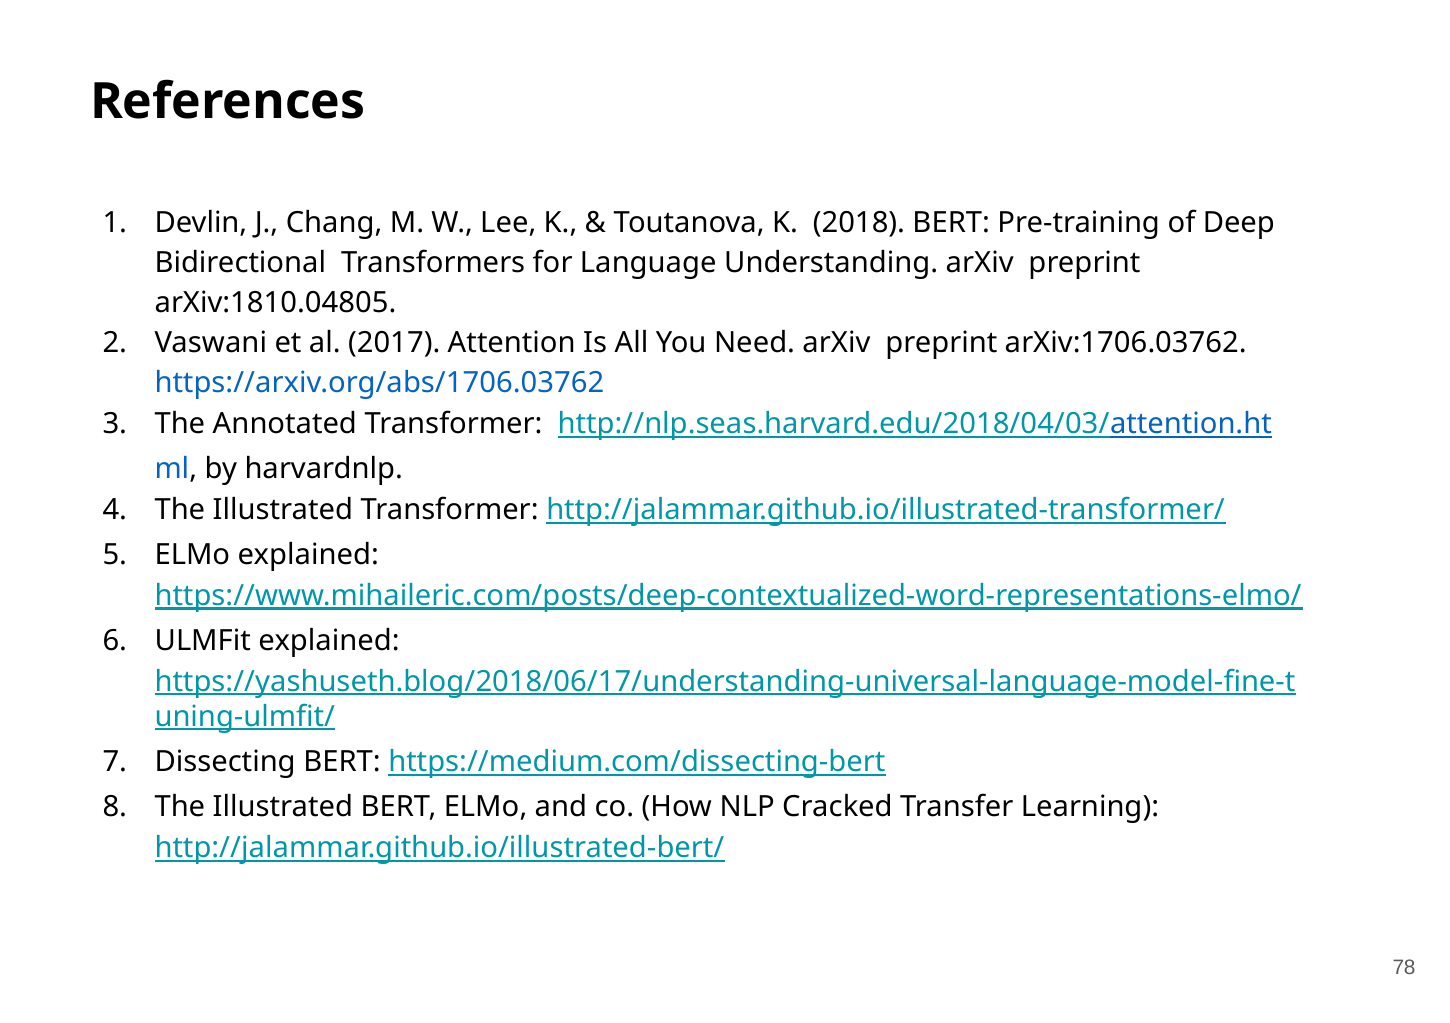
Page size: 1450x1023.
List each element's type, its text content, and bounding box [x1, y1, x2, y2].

text_box References Devlin, J., Chang, M. W., Lee, K., & Toutanova, K. (2018). BERT: Pre-training of Deep Bidirectional Transformers for Language Understanding. arXiv preprint arXiv:1810.04805.​ Vaswani et al. (2017). Attention Is All You Need. arXiv preprint arXiv:1706.03762. https://arxiv.org/abs/1706.03762​ The Annotated Transformer: http://nlp.seas.harvard.edu/2018/04/03/attention.html, by harvardnlp.​ The Illustrated Transformer: http://jalammar.github.io/illustrated-transformer/ ELMo explained: https://www.mihaileric.com/posts/deep-contextualized-word-representations-elmo/ ULMFit explained: https://yashuseth.blog/2018/06/17/understanding-universal-language-model-fine-tuning-ulmfit/ Dissecting BERT: https://medium.com/dissecting-bert​ The Illustrated BERT, ELMo, and co. (How NLP Cracked Transfer Learning): http://jalammar.github.io/illustrated-bert/ [0, 44, 1326, 928]
slide_number 78 [1343, 927, 1431, 1006]
